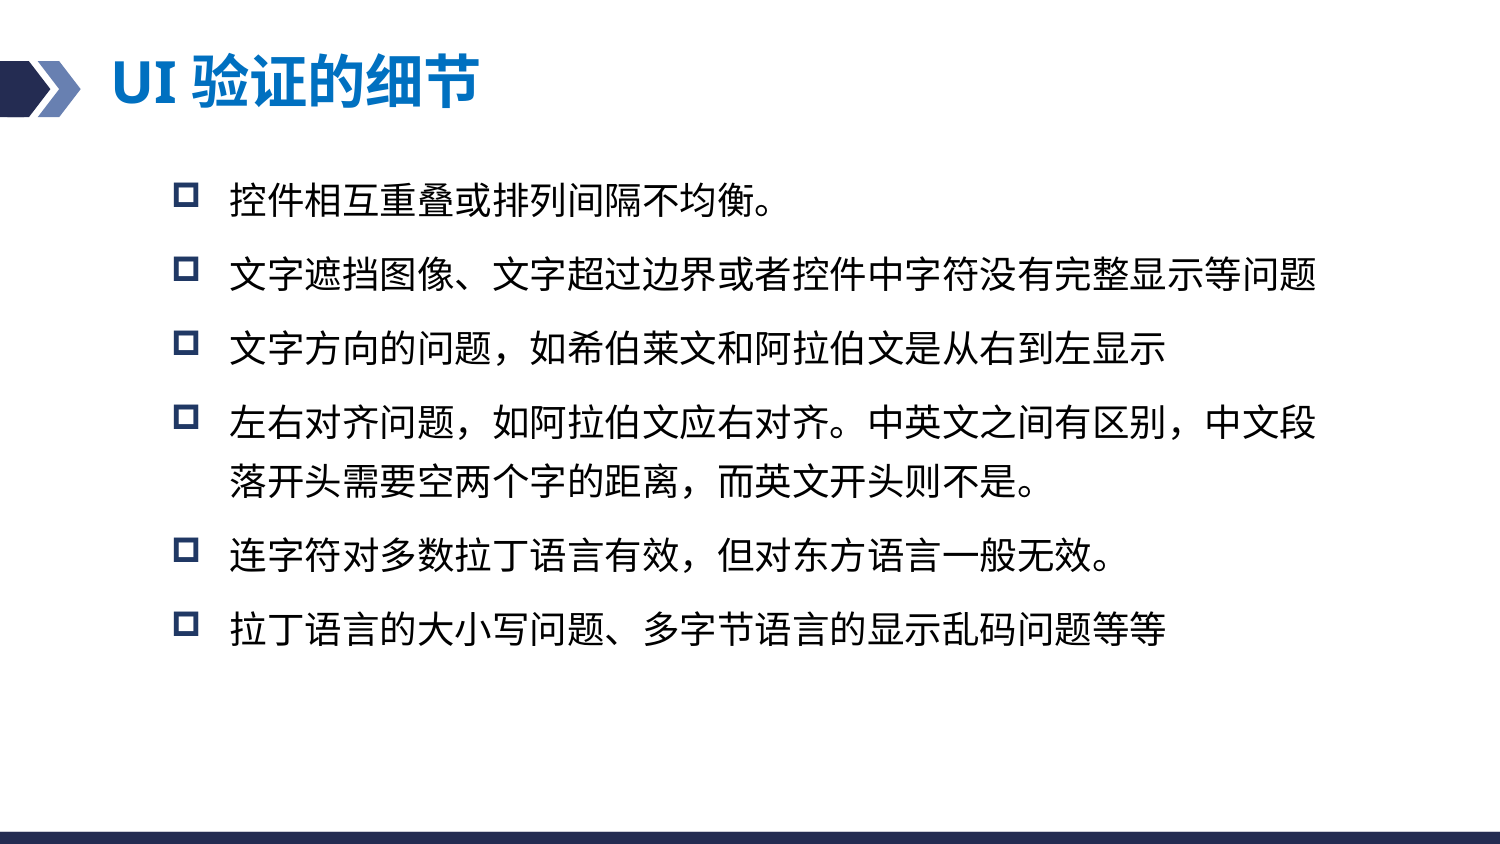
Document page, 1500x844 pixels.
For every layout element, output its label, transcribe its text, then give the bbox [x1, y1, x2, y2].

title UI验证的细节 [95, 46, 967, 132]
